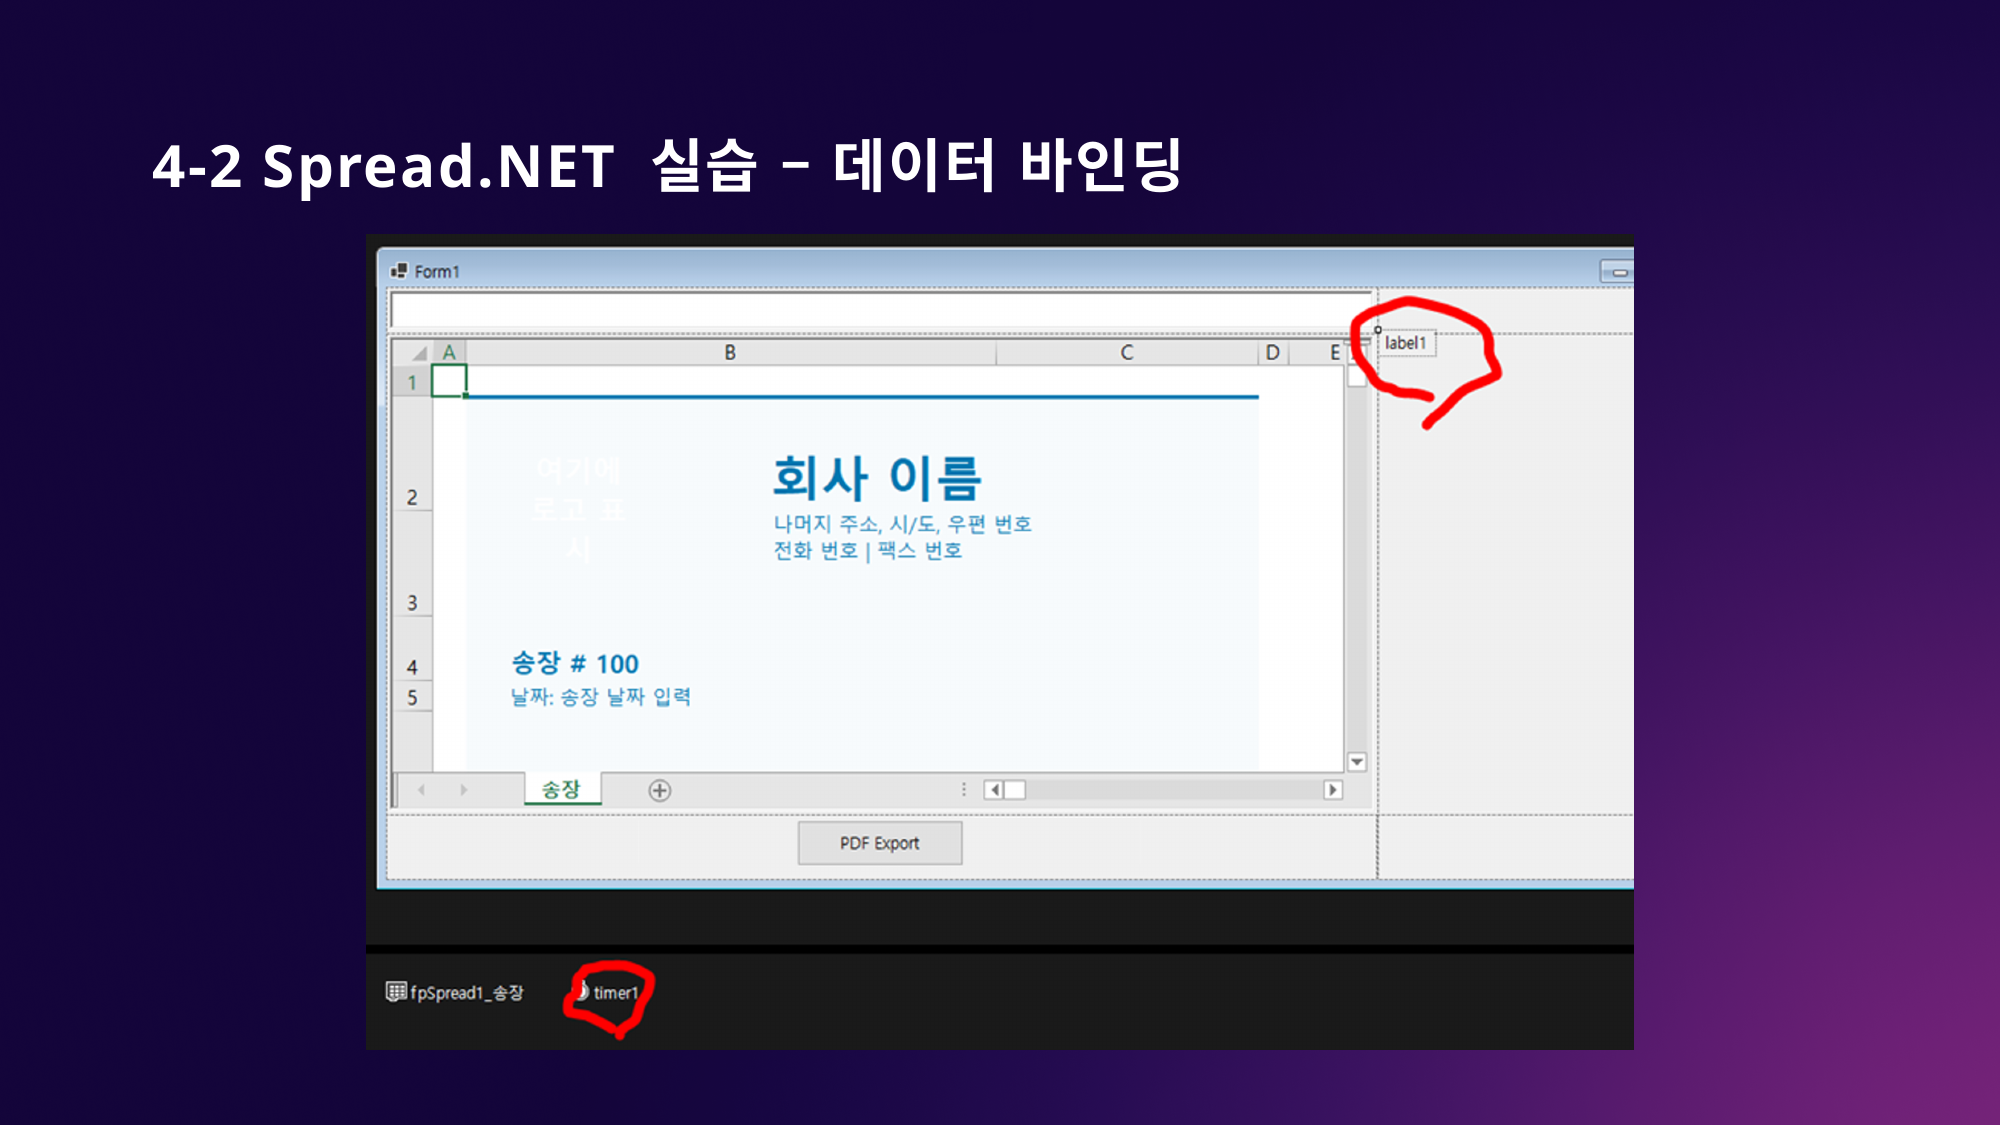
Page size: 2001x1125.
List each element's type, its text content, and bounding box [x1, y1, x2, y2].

title 4-2 Spread.NET 실습 – 데이터 바인딩 [137, 59, 1863, 278]
picture [0, 0, 2000, 1125]
